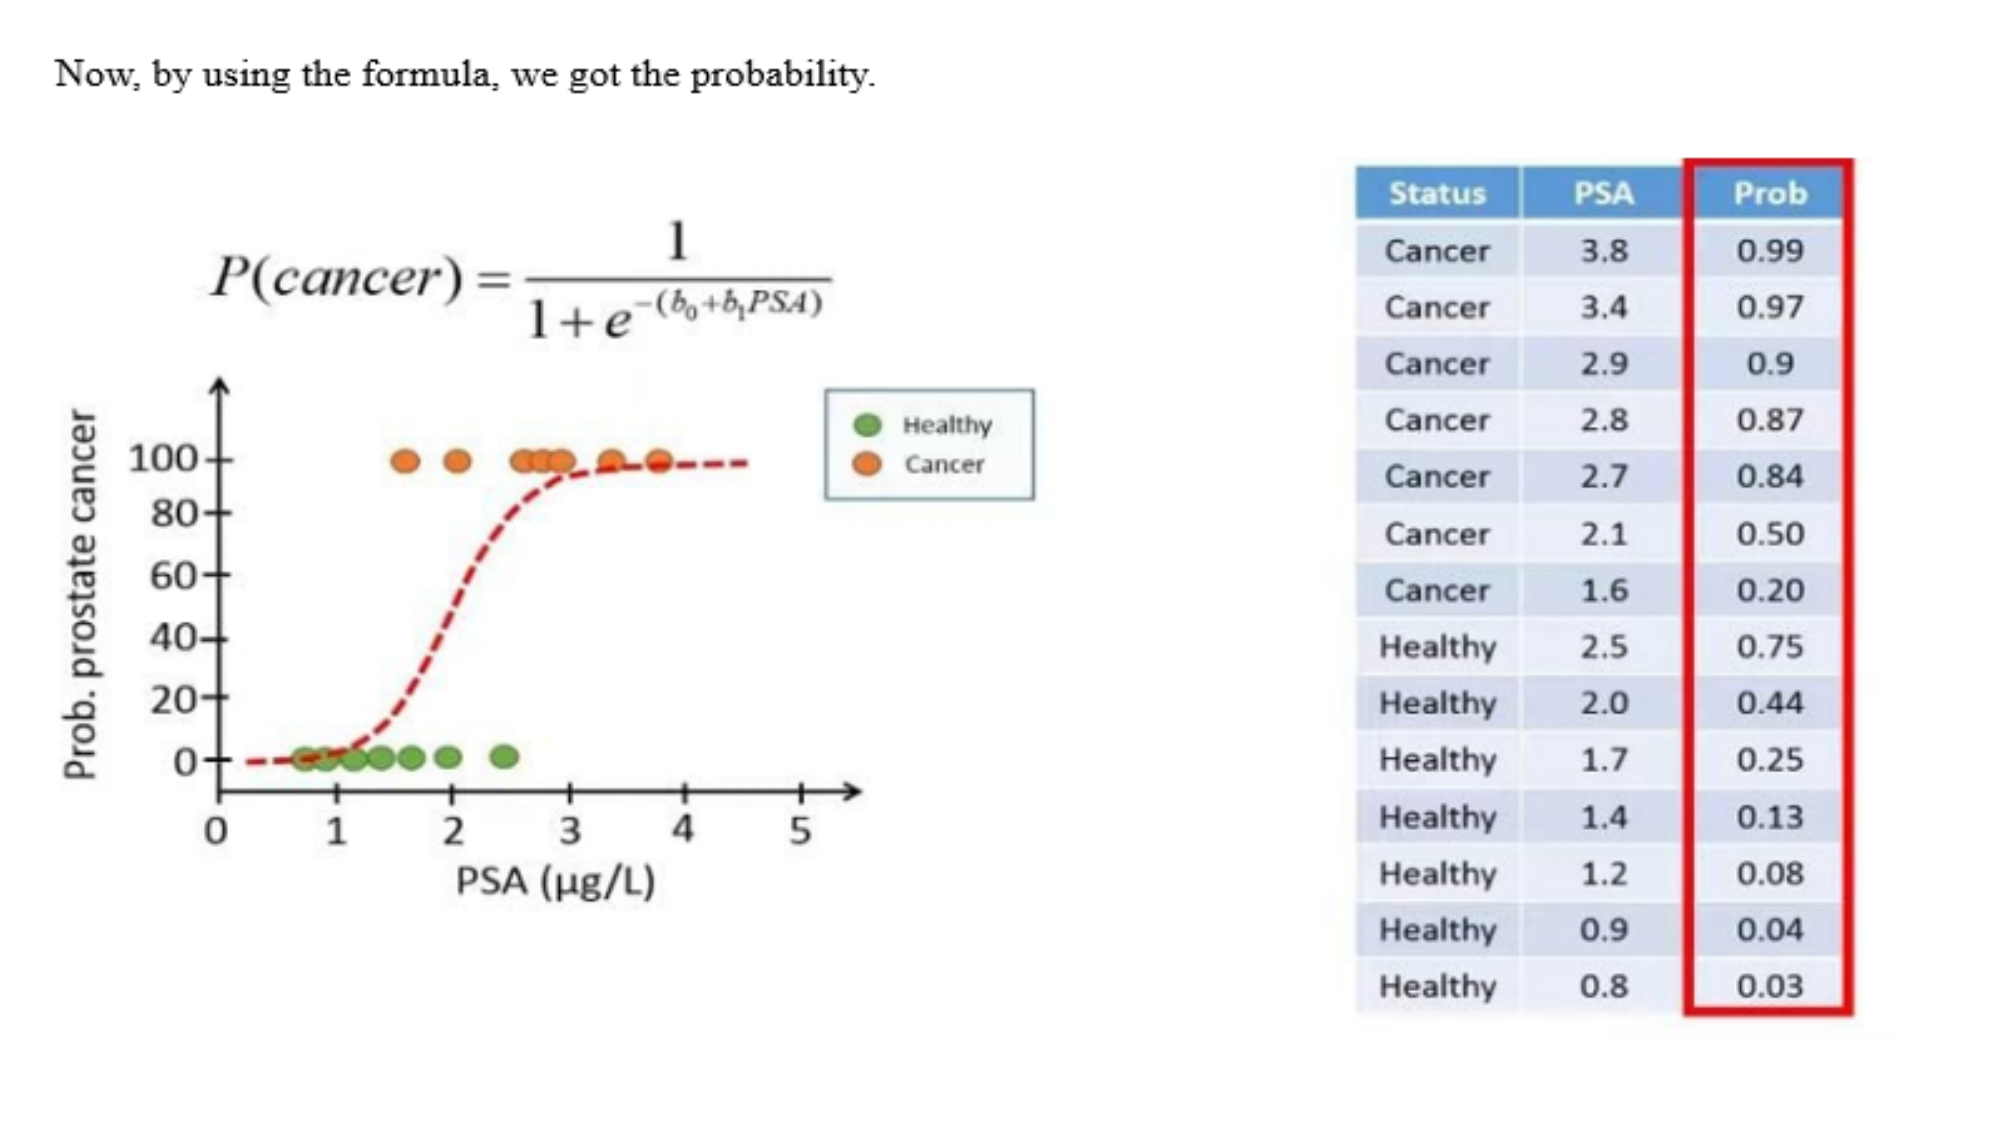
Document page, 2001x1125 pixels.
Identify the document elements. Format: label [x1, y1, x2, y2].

picture [30, 24, 1914, 1085]
